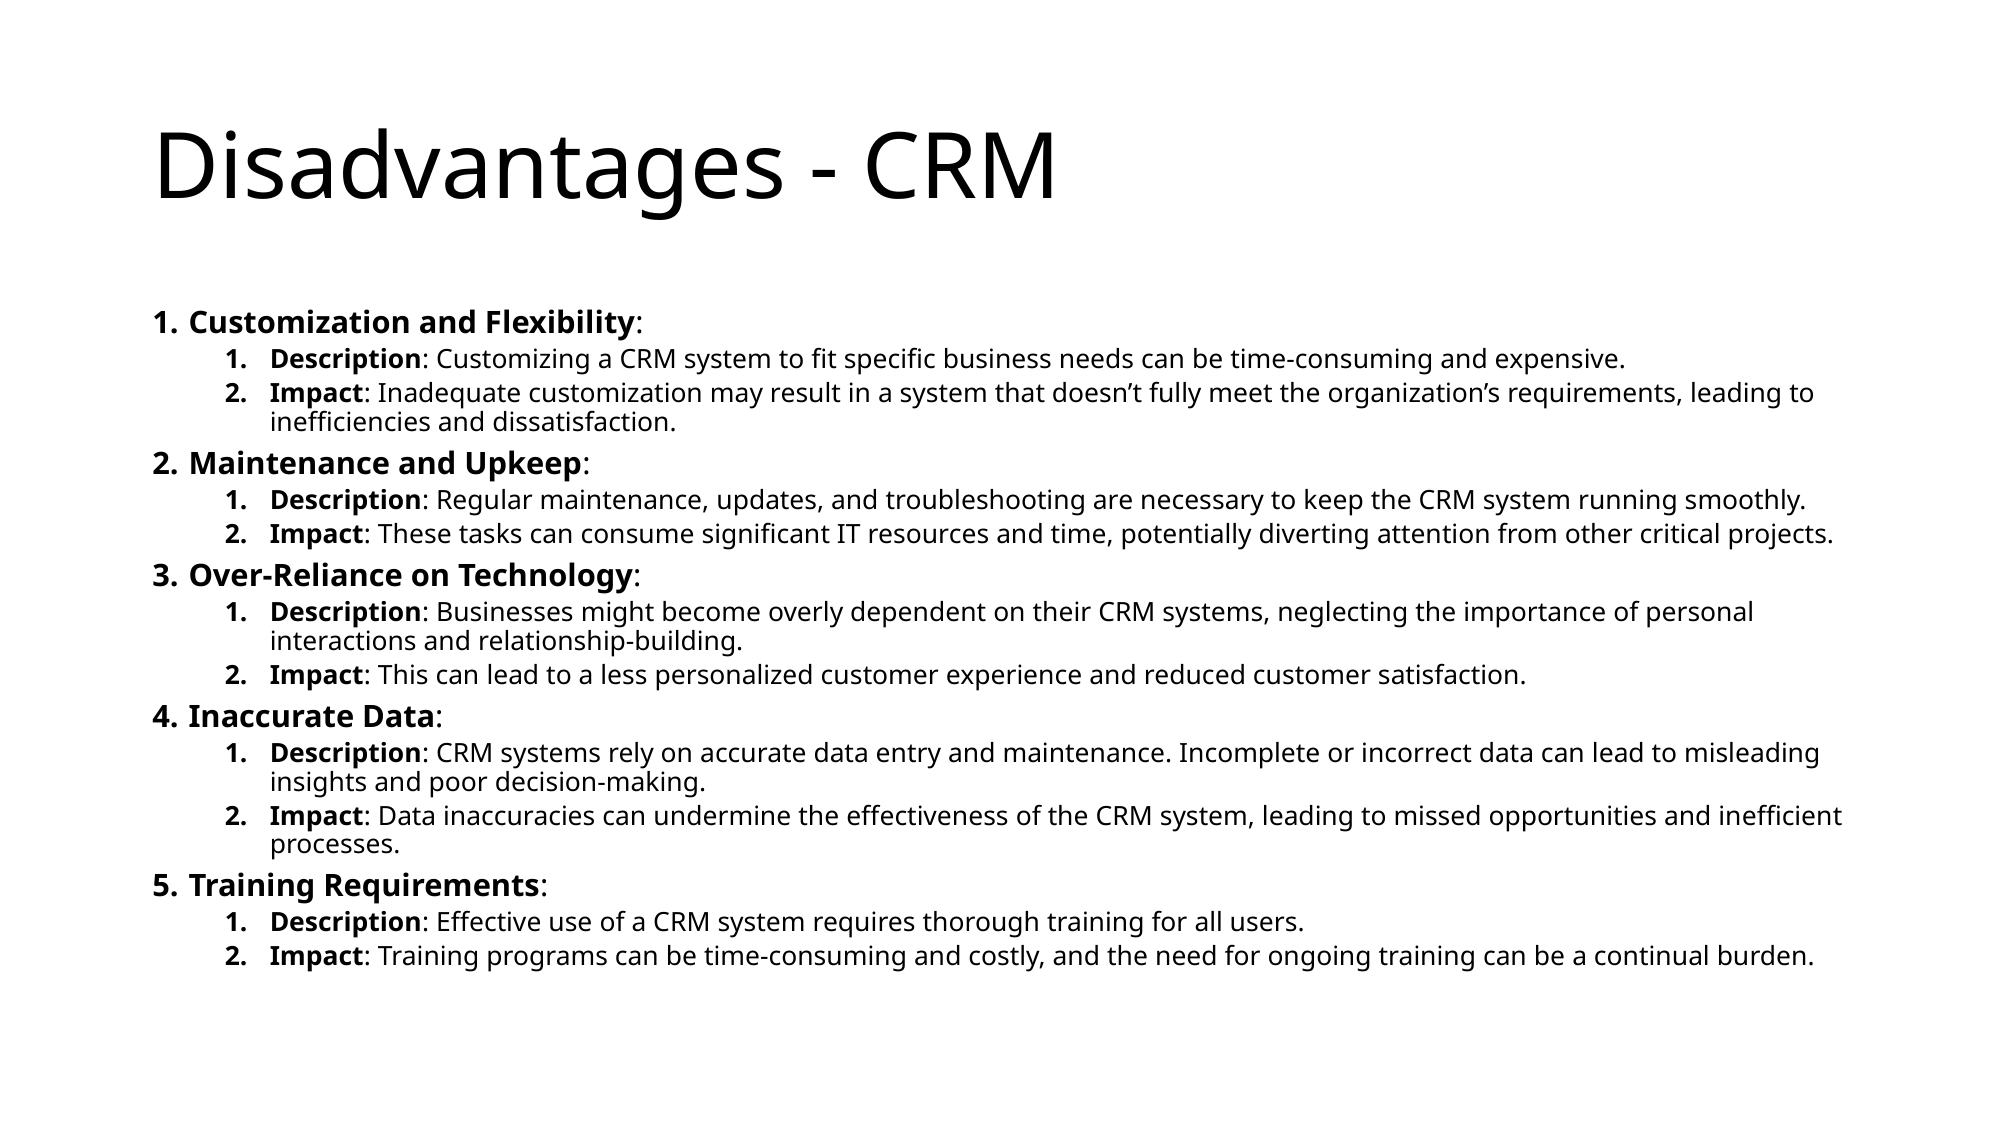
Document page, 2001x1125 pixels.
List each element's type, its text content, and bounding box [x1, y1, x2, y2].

list Customization and Flexibility: Description: Customizing a CRM system to fit specific business needs can be time-consuming and expensive. Impact: Inadequate customization may result in a system that doesn’t fully meet the organization’s requirements, leading to inefficiencies and dissatisfaction. Maintenance and Upkeep: Description: Regular maintenance, updates, and troubleshooting are necessary to keep the CRM system running smoothly. Impact: These tasks can consume significant IT resources and time, potentially diverting attention from other critical projects. Over-Reliance on Technology: Description: Businesses might become overly dependent on their CRM systems, neglecting the importance of personal interactions and relationship-building. Impact: This can lead to a less personalized customer experience and reduced customer satisfaction. Inaccurate Data: Description: CRM systems rely on accurate data entry and maintenance. Incomplete or incorrect data can lead to misleading insights and poor decision-making. Impact: Data inaccuracies can undermine the effectiveness of the CRM system, leading to missed opportunities and inefficient processes. Training Requirements: Description: Effective use of a CRM system requires thorough training for all users. Impact: Training programs can be time-consuming and costly, and the need for ongoing training can be a continual burden. [137, 299, 1863, 1014]
title Disadvantages - CRM [137, 59, 1863, 278]
